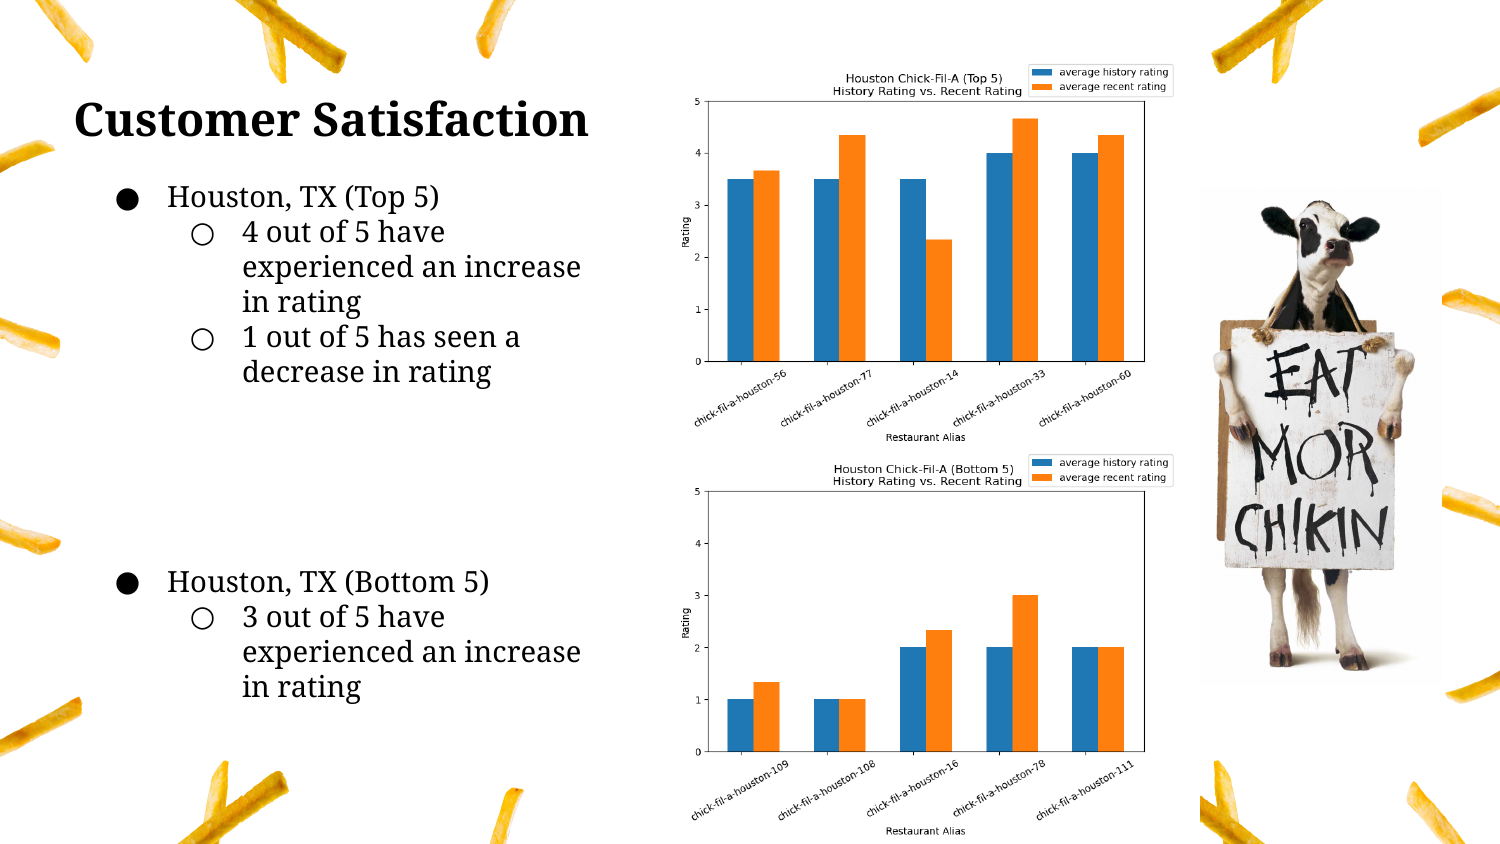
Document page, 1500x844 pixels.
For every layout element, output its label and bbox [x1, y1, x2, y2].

text_box [0, 0, 635, 844]
text_box [1201, 0, 1500, 844]
picture [637, 0, 1442, 844]
